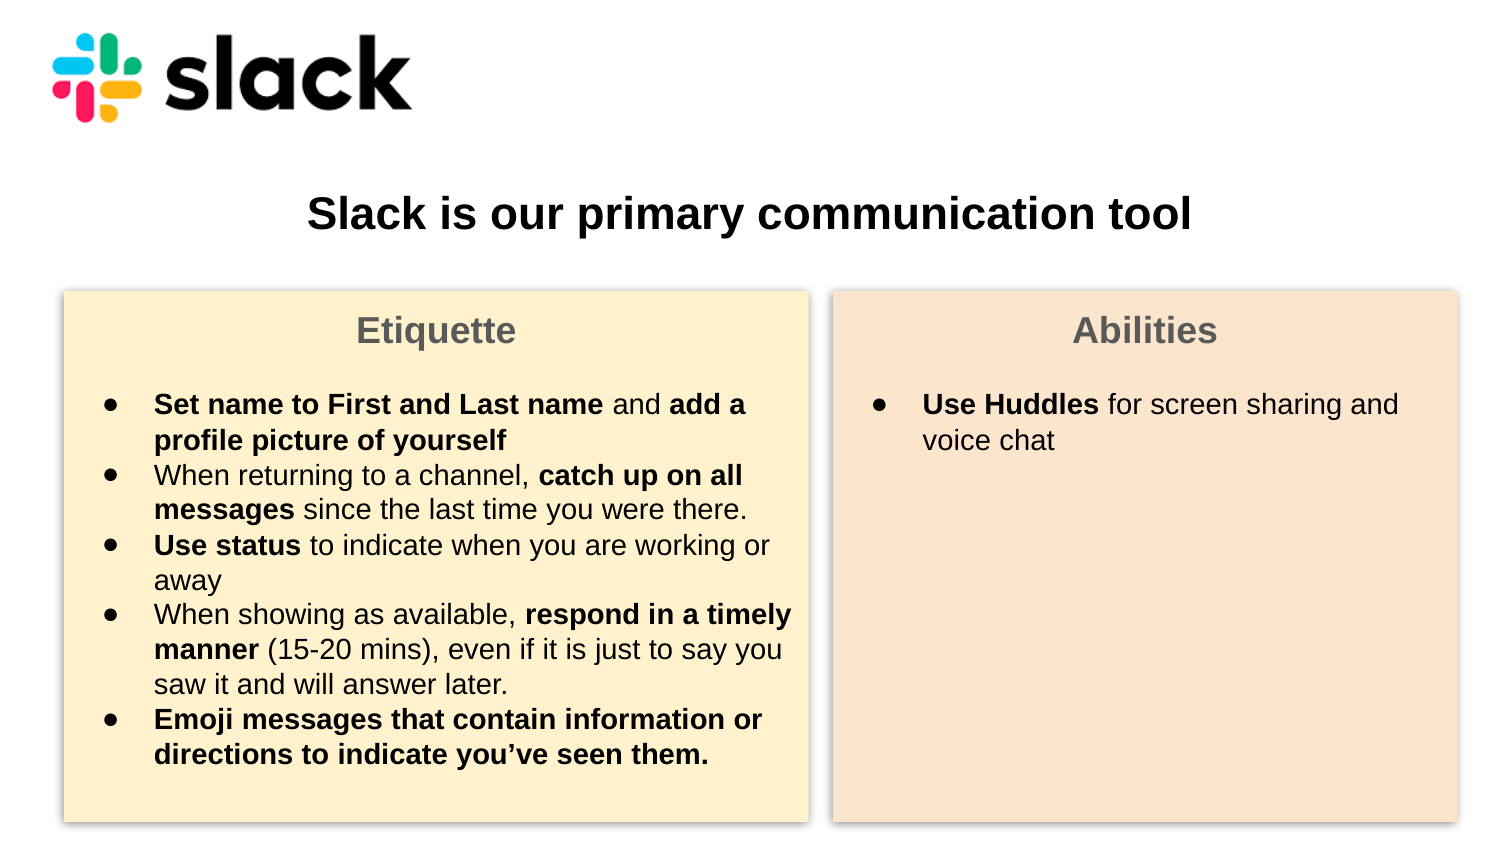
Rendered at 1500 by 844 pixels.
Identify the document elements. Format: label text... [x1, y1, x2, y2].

text_box Etiquette Set name to First and Last name and add a profile picture of yourself When returning to a channel, catch up on all messages since the last time you were there. Use status to indicate when you are working or away When showing as available, respond in a timely manner (15-20 mins), even if it is just to say you saw it and will answer later. Emoji messages that contain information or directions to indicate you’ve seen them. [63, 290, 809, 822]
text_box Abilities Use Huddles for screen sharing and voice chat [832, 290, 1458, 822]
picture [50, 20, 414, 136]
list Slack is our primary communication tool [51, 160, 1449, 248]
